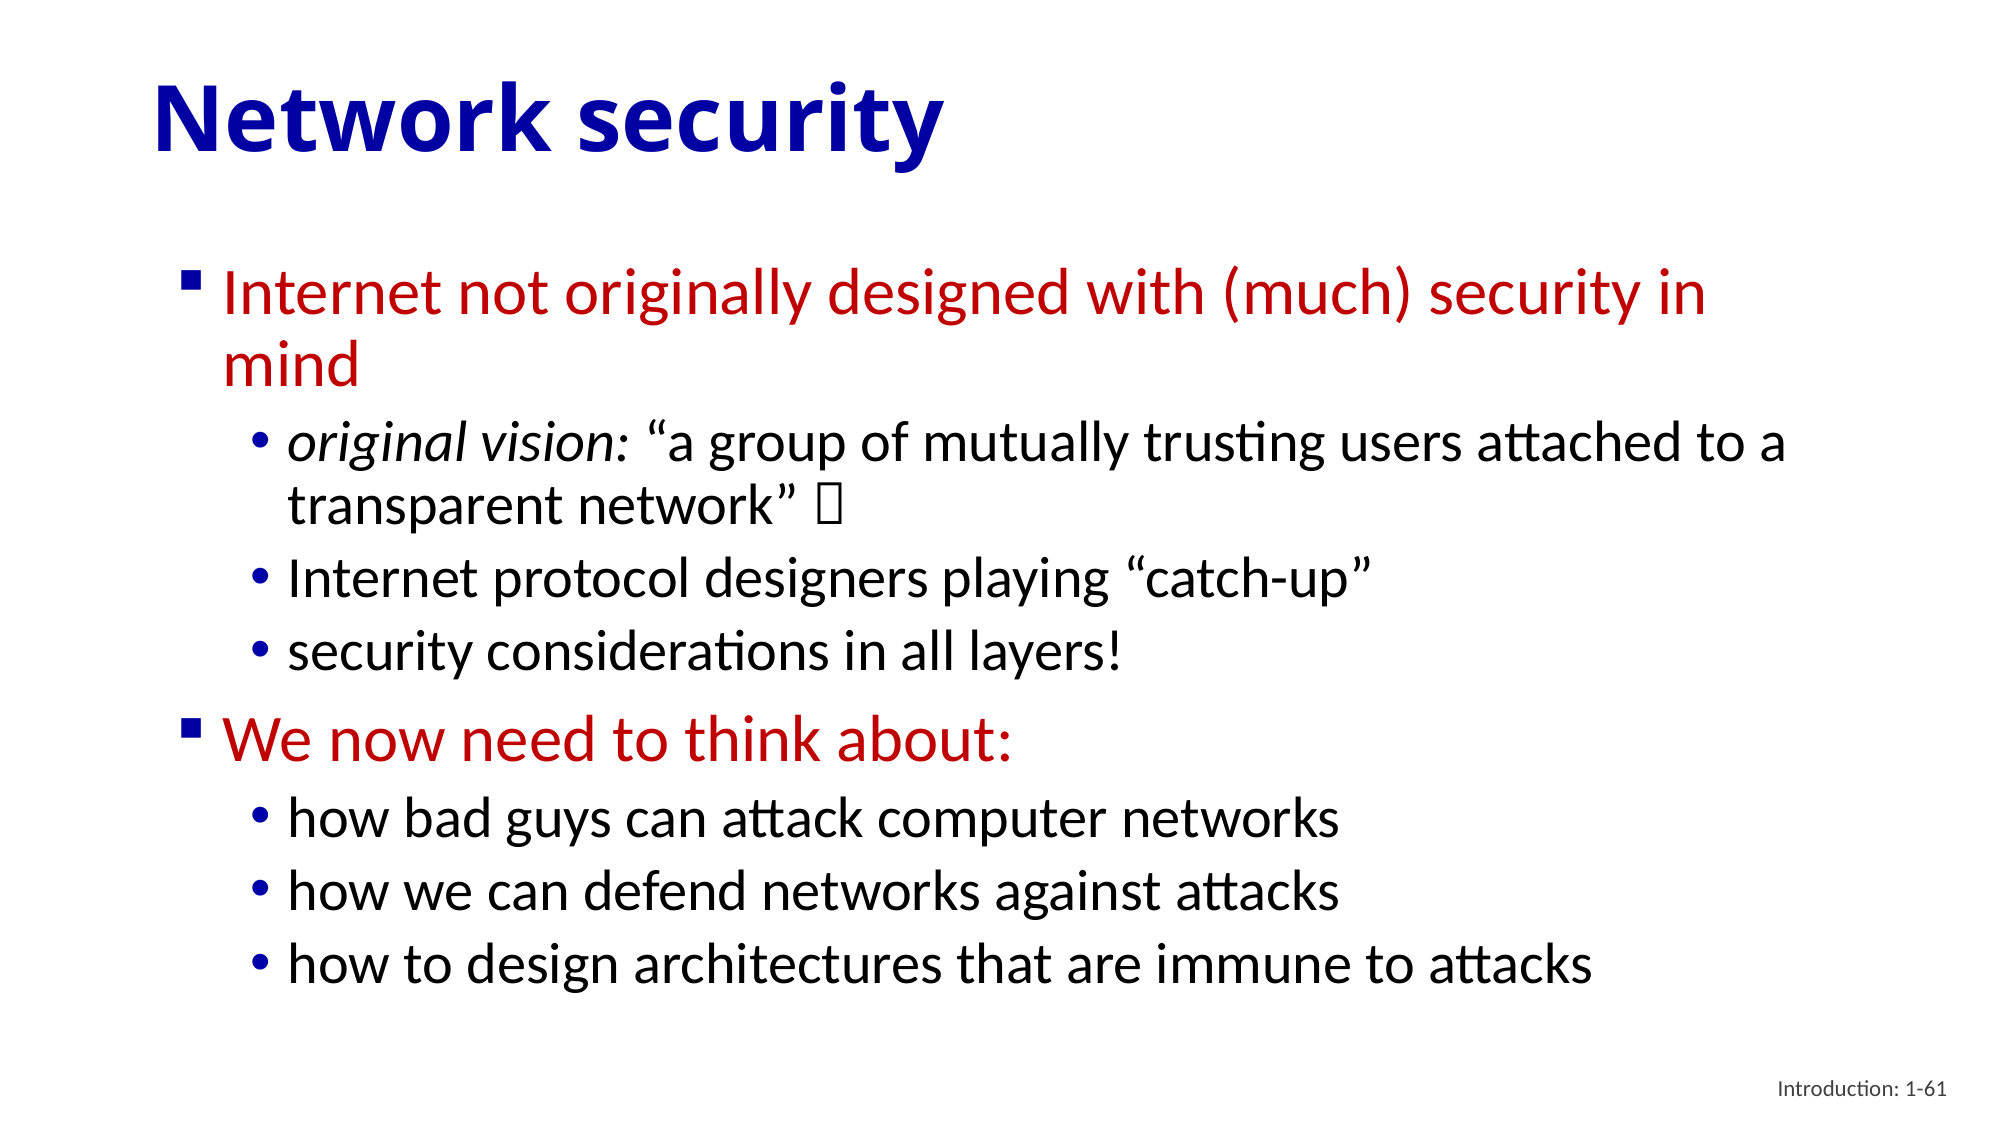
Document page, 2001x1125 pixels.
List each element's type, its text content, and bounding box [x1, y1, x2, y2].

text_box Internet not originally designed with (much) security in mind original vision: “a group of mutually trusting users attached to a transparent network”  Internet protocol designers playing “catch-up” security considerations in all layers! We now need to think about: how bad guys can attack computer networks how we can defend networks against attacks how to design architectures that are immune to attacks [160, 249, 1858, 1057]
title Network security [135, 47, 1861, 195]
slide_number Introduction: 1-61 [1512, 1056, 1963, 1117]
